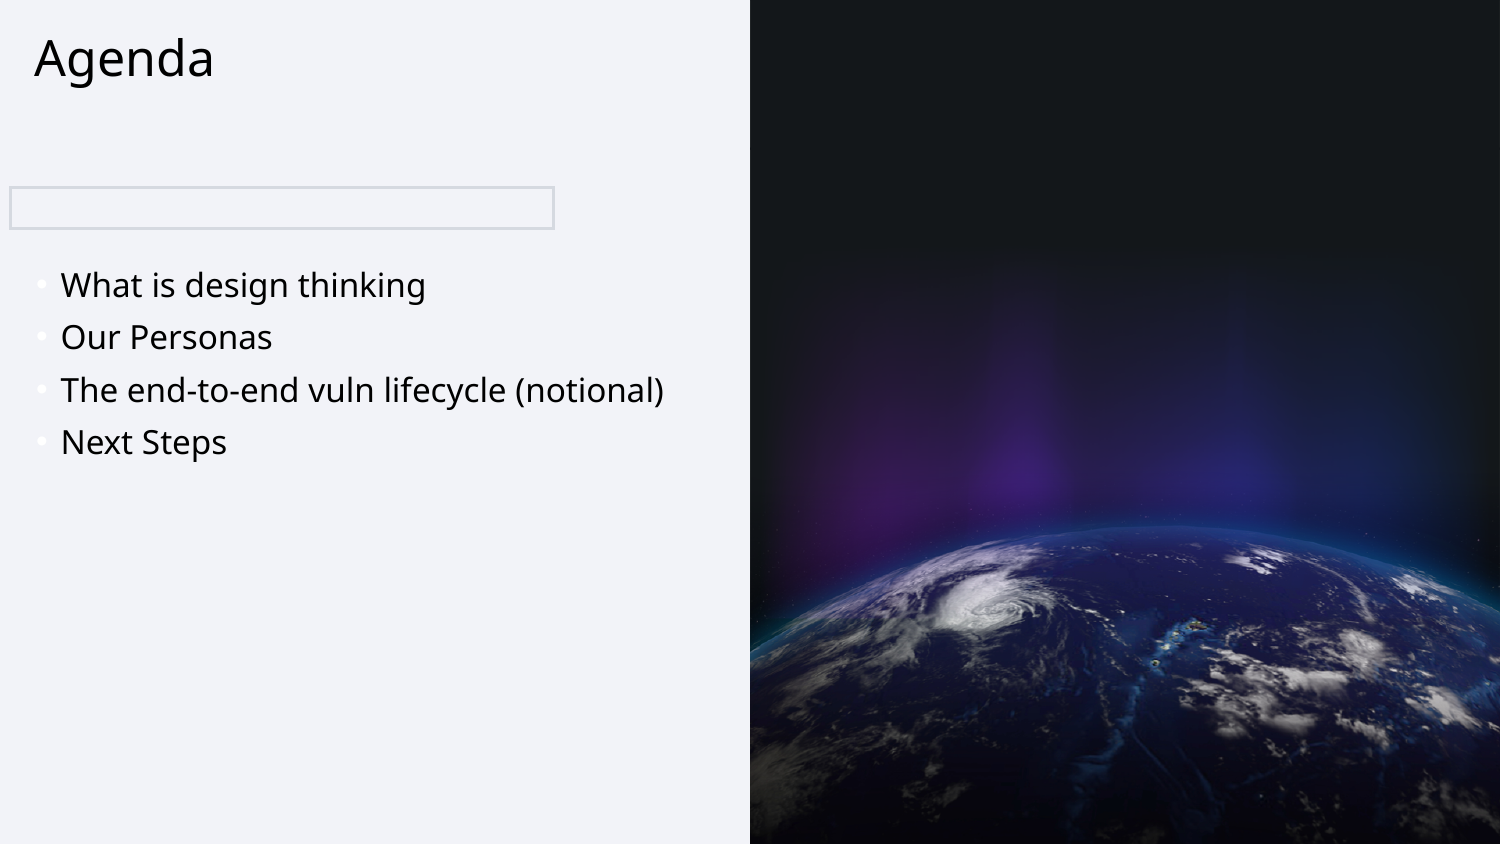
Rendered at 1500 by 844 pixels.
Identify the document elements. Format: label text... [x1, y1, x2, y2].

text_box [8, 185, 555, 231]
picture [749, 0, 1500, 844]
list What is design thinking Our Personas The end-to-end vuln lifecycle (notional) Next Steps [36, 211, 716, 738]
title Agenda [34, 33, 714, 88]
